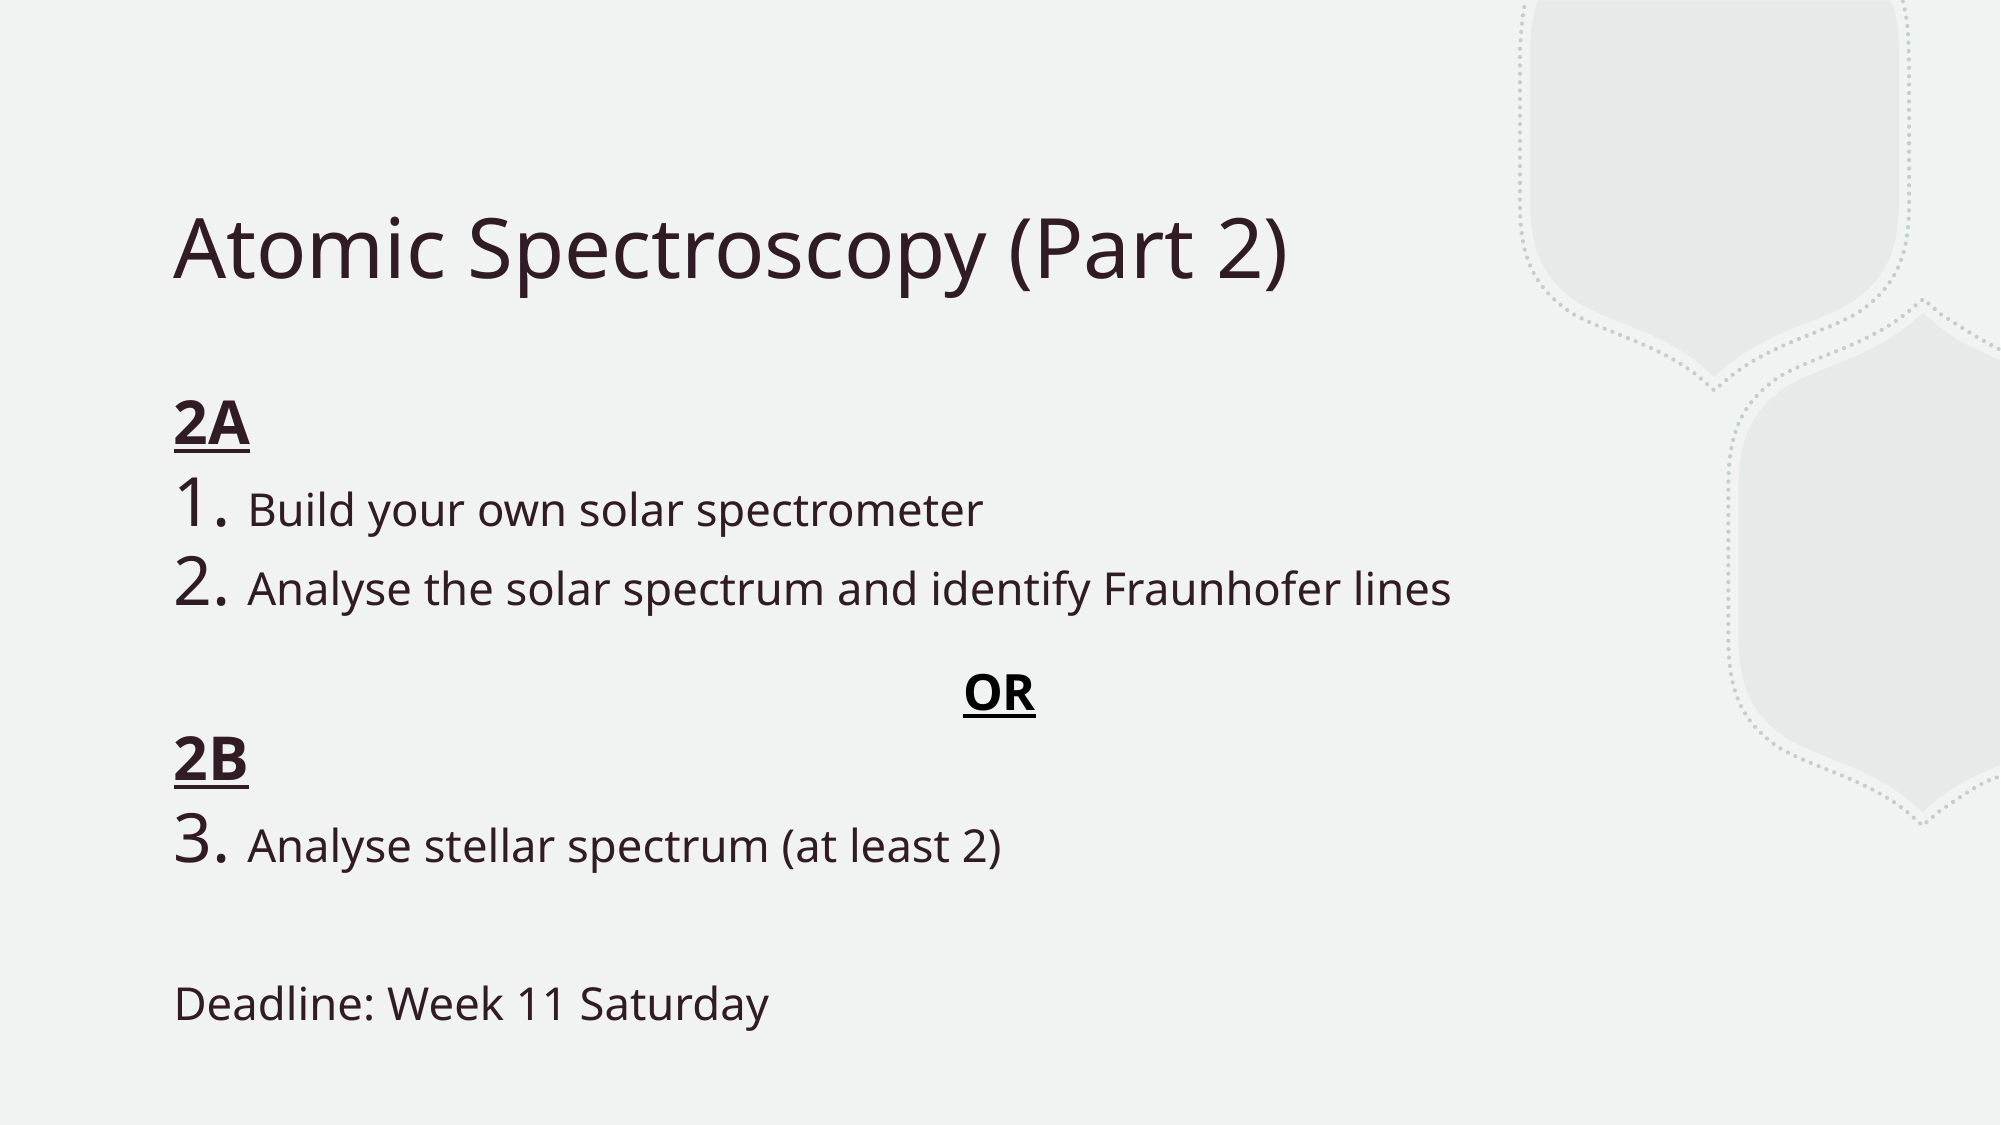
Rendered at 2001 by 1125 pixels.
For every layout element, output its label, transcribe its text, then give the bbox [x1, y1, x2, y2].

title Atomic Spectroscopy (Part 2) [158, 157, 1648, 332]
text_box OR [948, 653, 1052, 728]
list 2A Build your own solar spectrometer Analyse the solar spectrum and identify Fraunhofer lines 2B Analyse stellar spectrum (at least 2) Deadline: Week 11 Saturday [158, 368, 1746, 1038]
